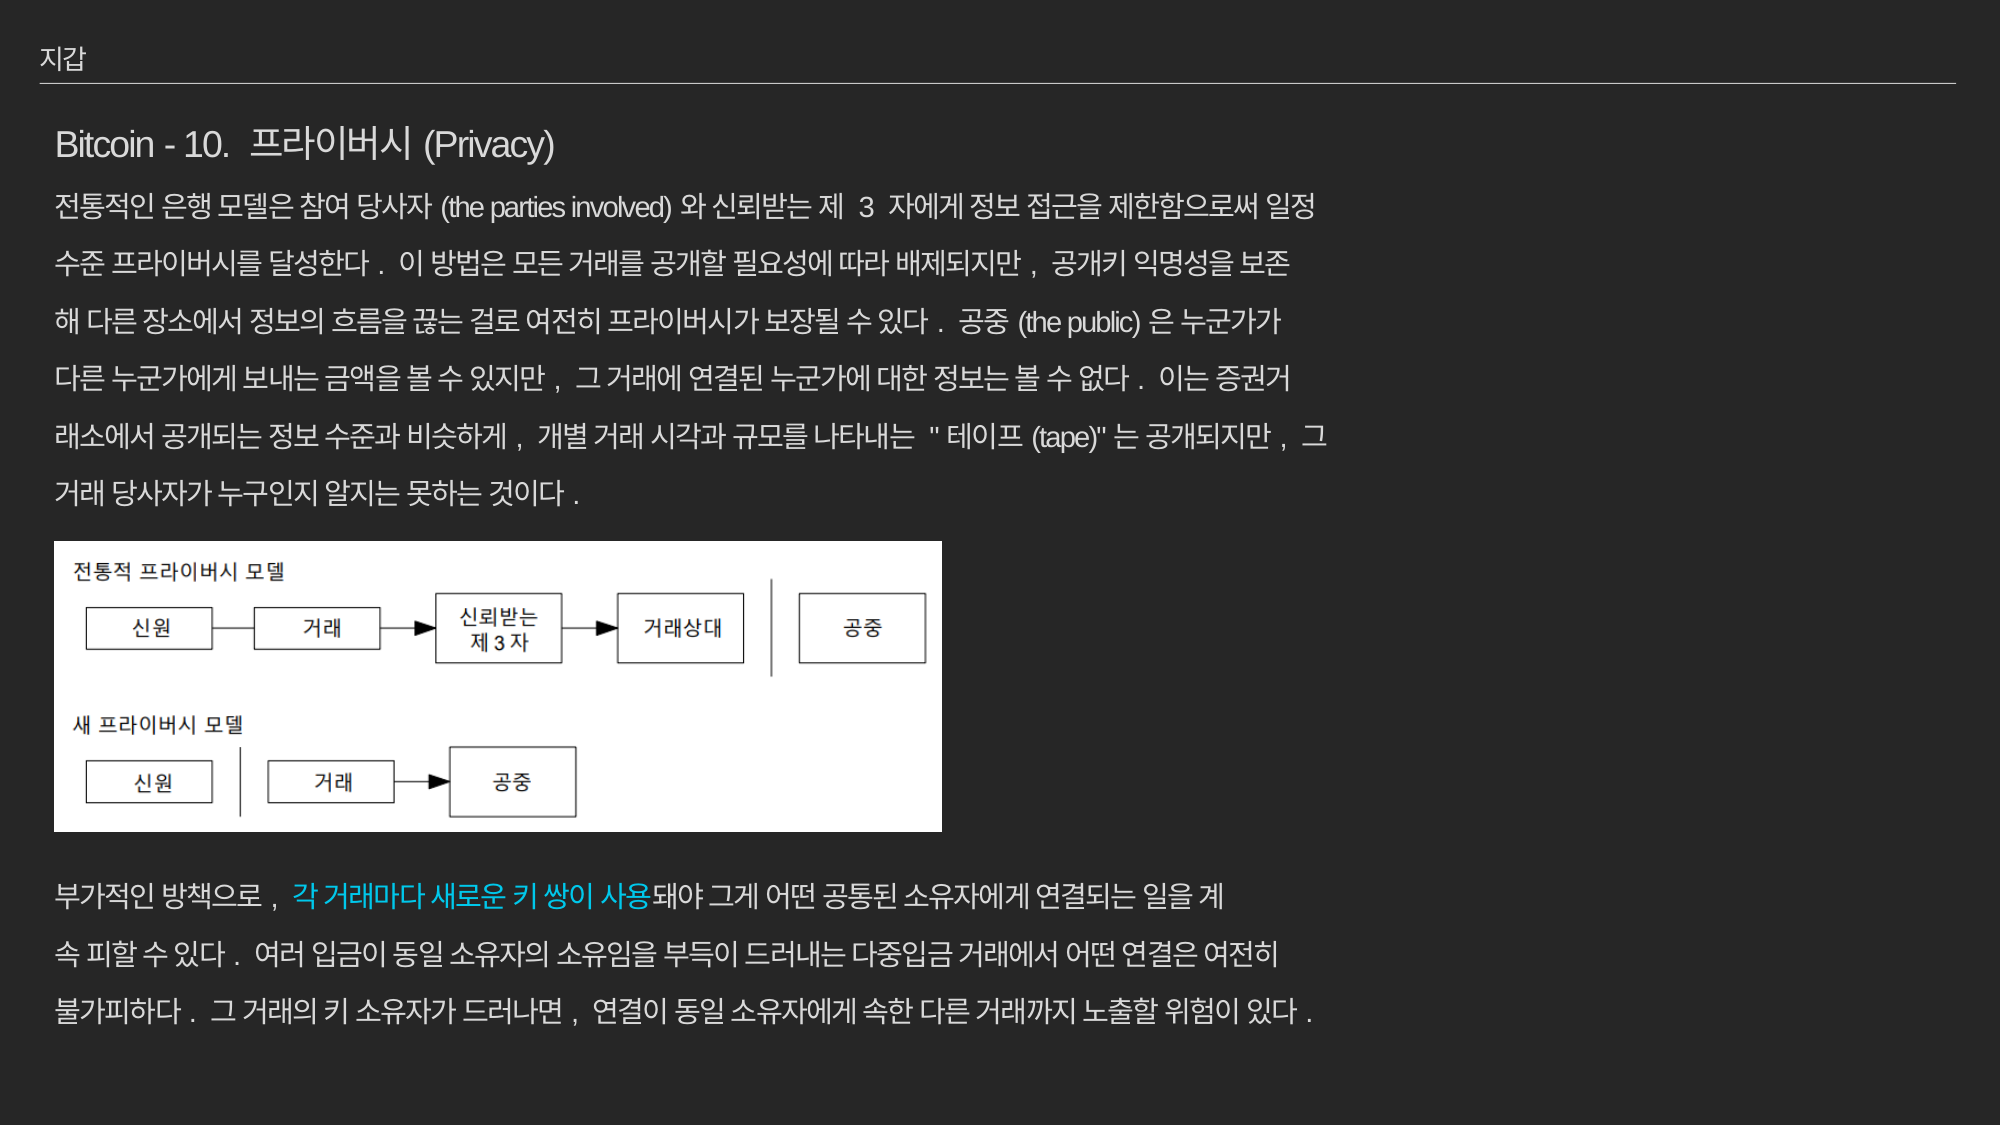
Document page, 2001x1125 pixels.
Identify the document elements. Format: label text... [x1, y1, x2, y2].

list Bitcoin - 10. 프라이버시(Privacy) 전통적인 은행 모델은 참여 당사자(the parties involved)와 신뢰받는 제 3 자에게 정보 접근을 제한함으로써 일정 수준 프라이버시를 달성한다. 이 방법은 모든 거래를 공개할 필요성에 따라 배제되지만, 공개키 익명성을 보존 해 다른 장소에서 정보의 흐름을 끊는 걸로 여전히 프라이버시가 보장될 수 있다. 공중(the public)은 누군가가 다른 누군가에게 보내는 금액을 볼 수 있지만, 그 거래에 연결된 누군가에 대한 정보는 볼 수 없다. 이는 증권거 래소에서 공개되는 정보 수준과 비슷하게, 개별 거래 시각과 규모를 나타내는 "테이프(tape)"는 공개되지만, 그 거래 당사자가 누구인지 알지는 못하는 것이다. 부가적인 방책으로, 각 거래마다 새로운 키 쌍이 사용돼야 그게 어떤 공통된 소유자에게 연결되는 일을 계 속 피할 수 있다. 여러 입금이 동일 소유자의 소유임을 부득이 드러내는 다중입금 거래에서 어떤 연결은 여전히 불가피하다. 그 거래의 키 소유자가 드러나면, 연결이 동일 소유자에게 속한 다른 거래까지 노출할 위험이 있다. [39, 110, 1957, 1100]
title 지갑 [39, 31, 1961, 84]
picture [53, 541, 942, 832]
